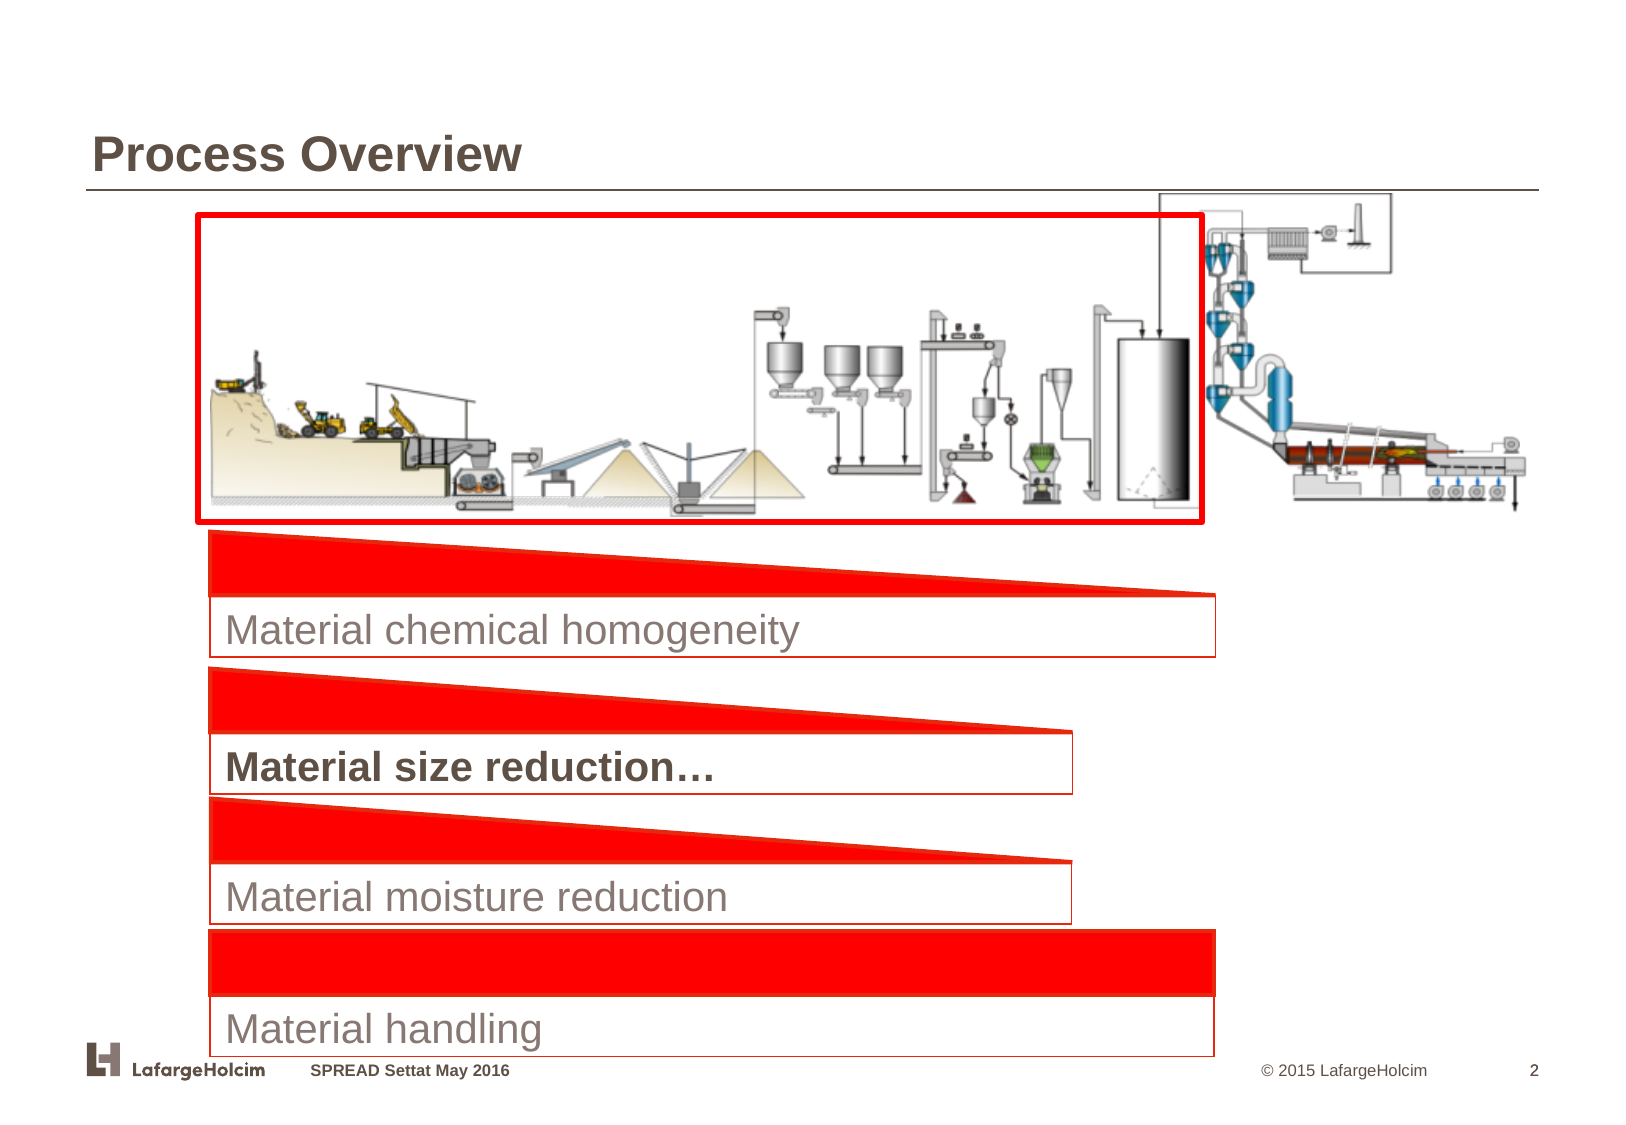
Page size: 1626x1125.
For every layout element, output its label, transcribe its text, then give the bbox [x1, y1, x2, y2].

footer SPREAD Settat May 2016 [310, 1066, 831, 1080]
text_box Process Overview [91, 54, 1532, 184]
picture [209, 193, 1545, 517]
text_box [209, 798, 1073, 925]
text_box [209, 668, 1073, 795]
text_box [209, 930, 1215, 1057]
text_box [209, 531, 1216, 658]
text_box 2 [1467, 1052, 1539, 1080]
text_box [196, 213, 209, 524]
